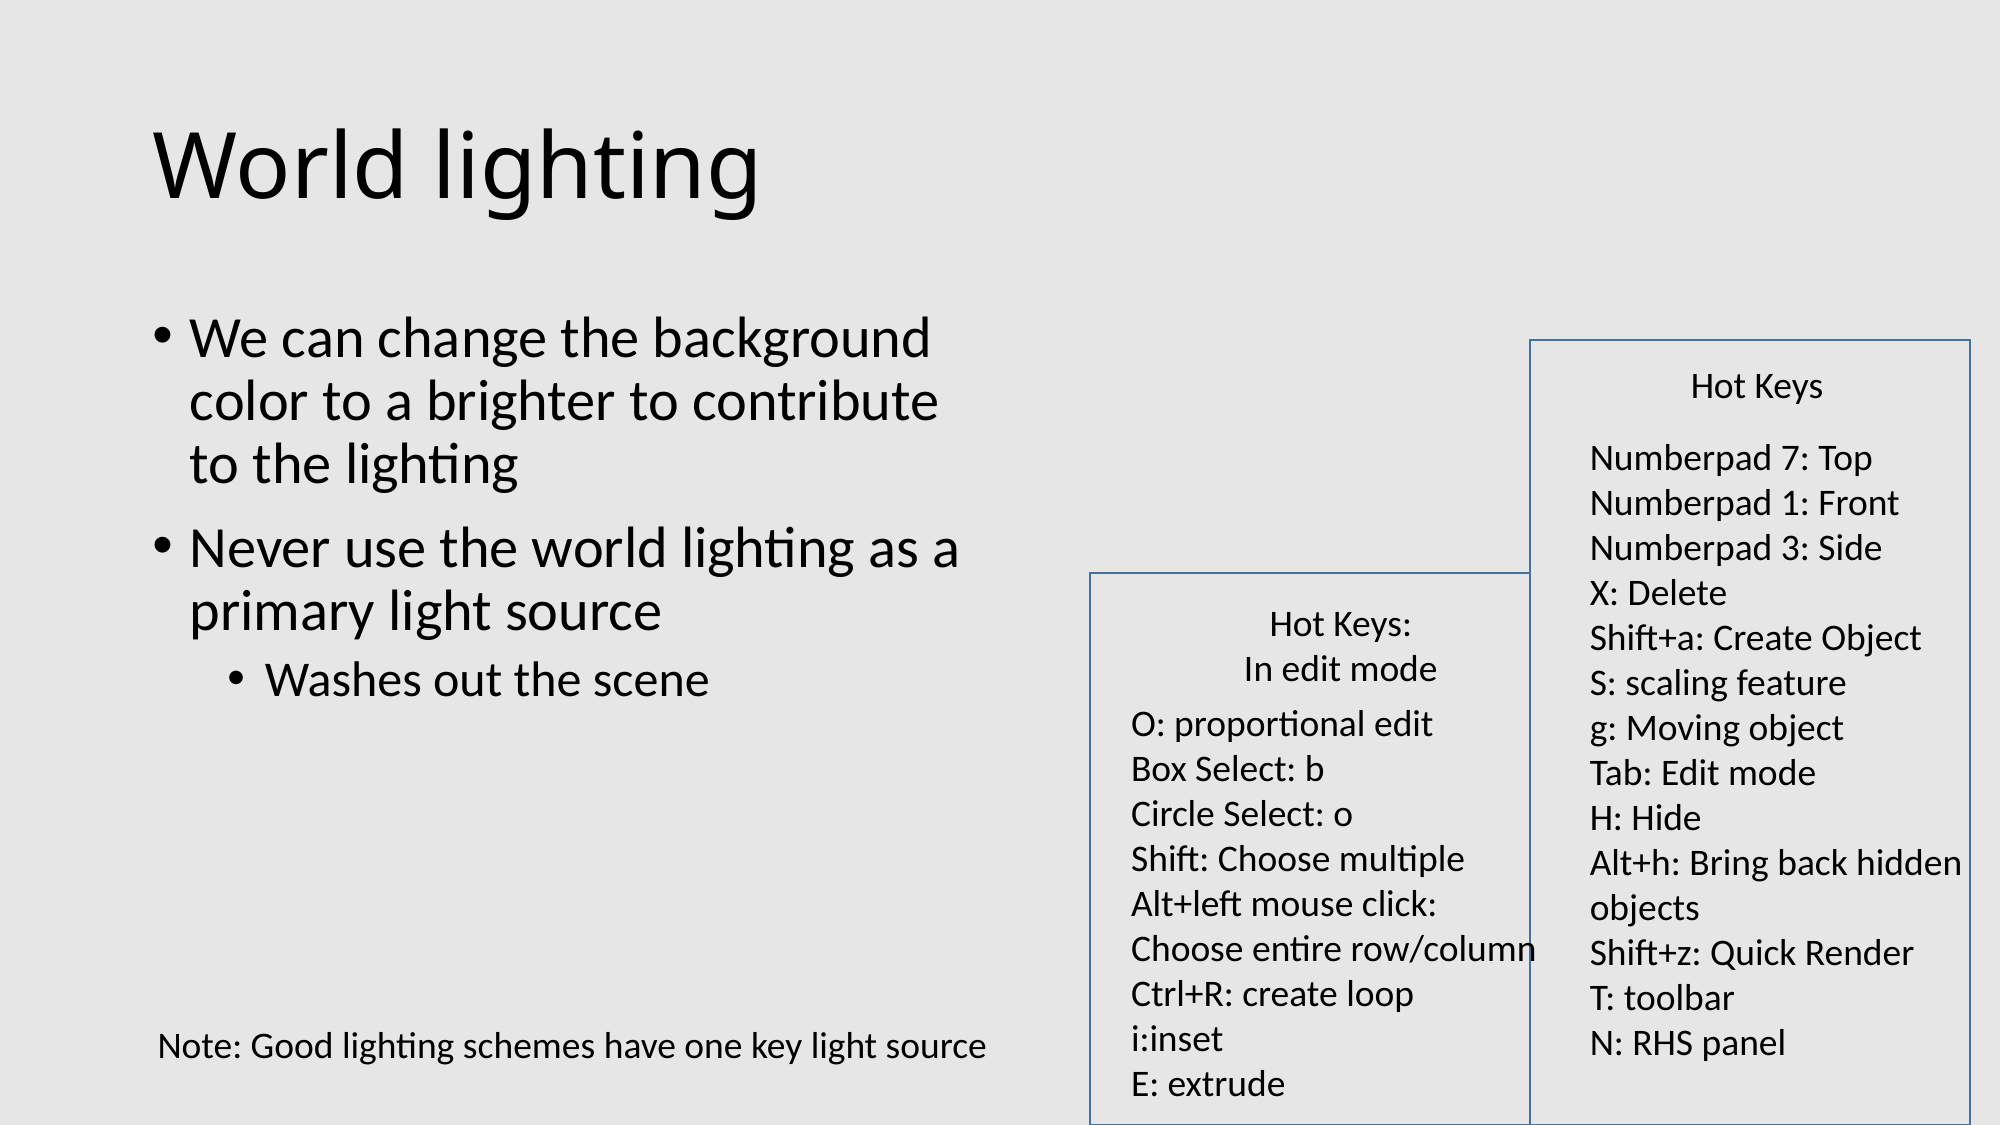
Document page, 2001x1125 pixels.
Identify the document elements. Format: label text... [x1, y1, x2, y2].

text_box Hot Keys: In edit mode [1228, 591, 1453, 691]
text_box [1089, 572, 1531, 691]
text_box Numberpad 7: Top Numberpad 1: Front Numberpad 3: Side X: Delete Shift+a: Create Object S: scaling feature g: Moving object Tab: Edit mode H: Hide Alt+h: Bring back hidden objects Shift+z: Quick Render T: toolbar N: RHS panel [1425, 425, 2000, 1125]
text_box [1529, 339, 1971, 425]
title World lighting [137, 59, 1863, 278]
list We can change the background color to a brighter to contribute to the lighting Never use the world lighting as a primary light source Washes out the scene [137, 299, 1011, 1014]
text_box O: proportional edit Box Select: b Circle Select: o Shift: Choose multiple Alt+left mouse click: Choose entire row/column Ctrl+R: create loop i:inset E: extrude [966, 691, 1553, 1125]
text_box Note: Good lighting schemes have one key light source [142, 1013, 1012, 1073]
text_box Hot Keys [1676, 353, 1839, 413]
